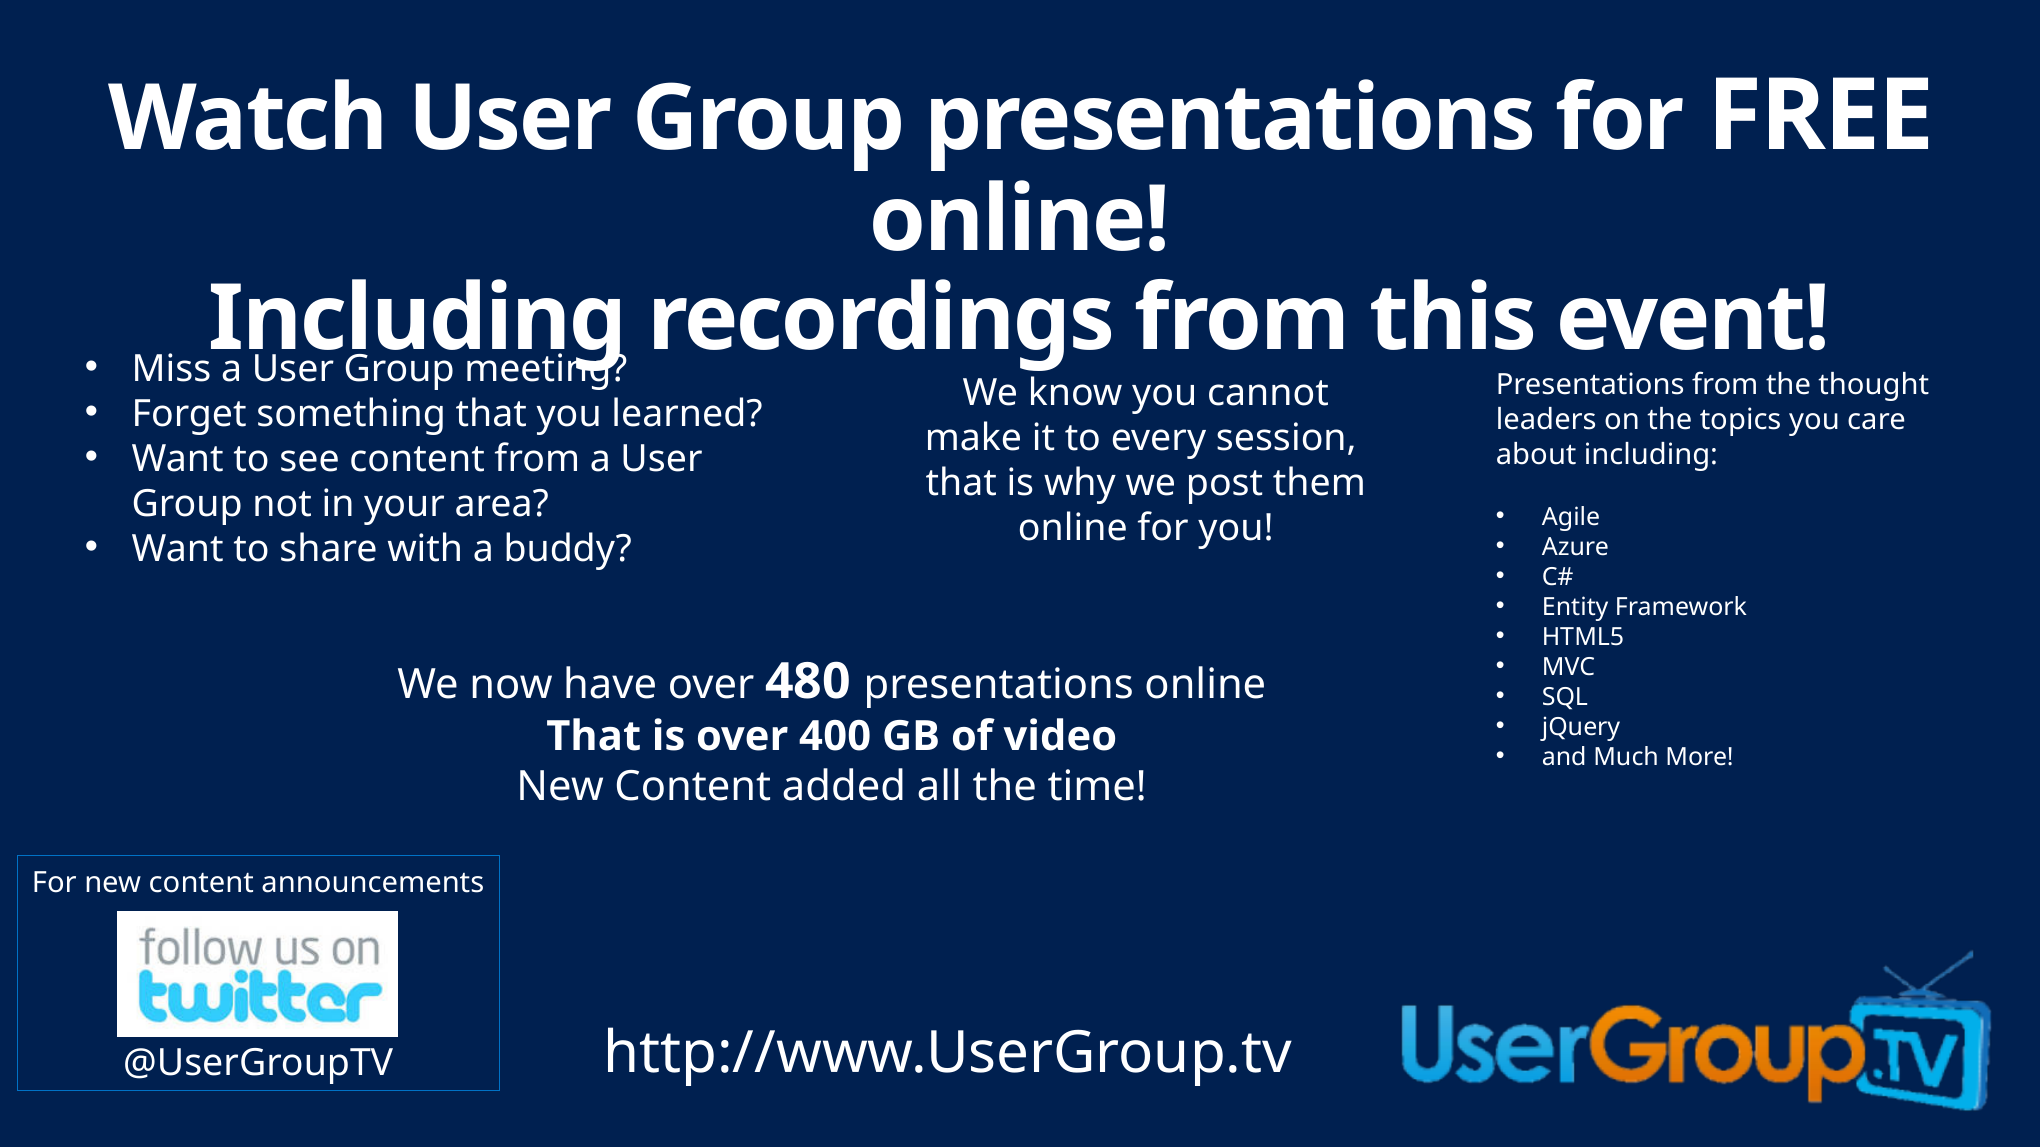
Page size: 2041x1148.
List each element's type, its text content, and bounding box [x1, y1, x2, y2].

picture [1395, 943, 1996, 1131]
text_box We know you cannot make it to every session, that is why we post them online for you! [904, 360, 1388, 556]
text_box http://www.UserGroup.tv [572, 1007, 1323, 1092]
text_box We now have over 480 presentations online That is over 400 GB of video New Content added all the time! [354, 640, 1310, 816]
text_box Miss a User Group meeting? Forget something that you learned? Want to see content from a User Group not in your area? Want to share with a buddy? [70, 336, 811, 576]
title Watch User Group presentations for FREE online! Including recordings from this event! [45, 48, 1996, 199]
text_box Presentations from the thought leaders on the topics you care about including: Agile Azure C# Entity Framework HTML5 MVC SQL jQuery and Much More! [1481, 358, 1987, 813]
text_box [44, 855, 472, 1094]
